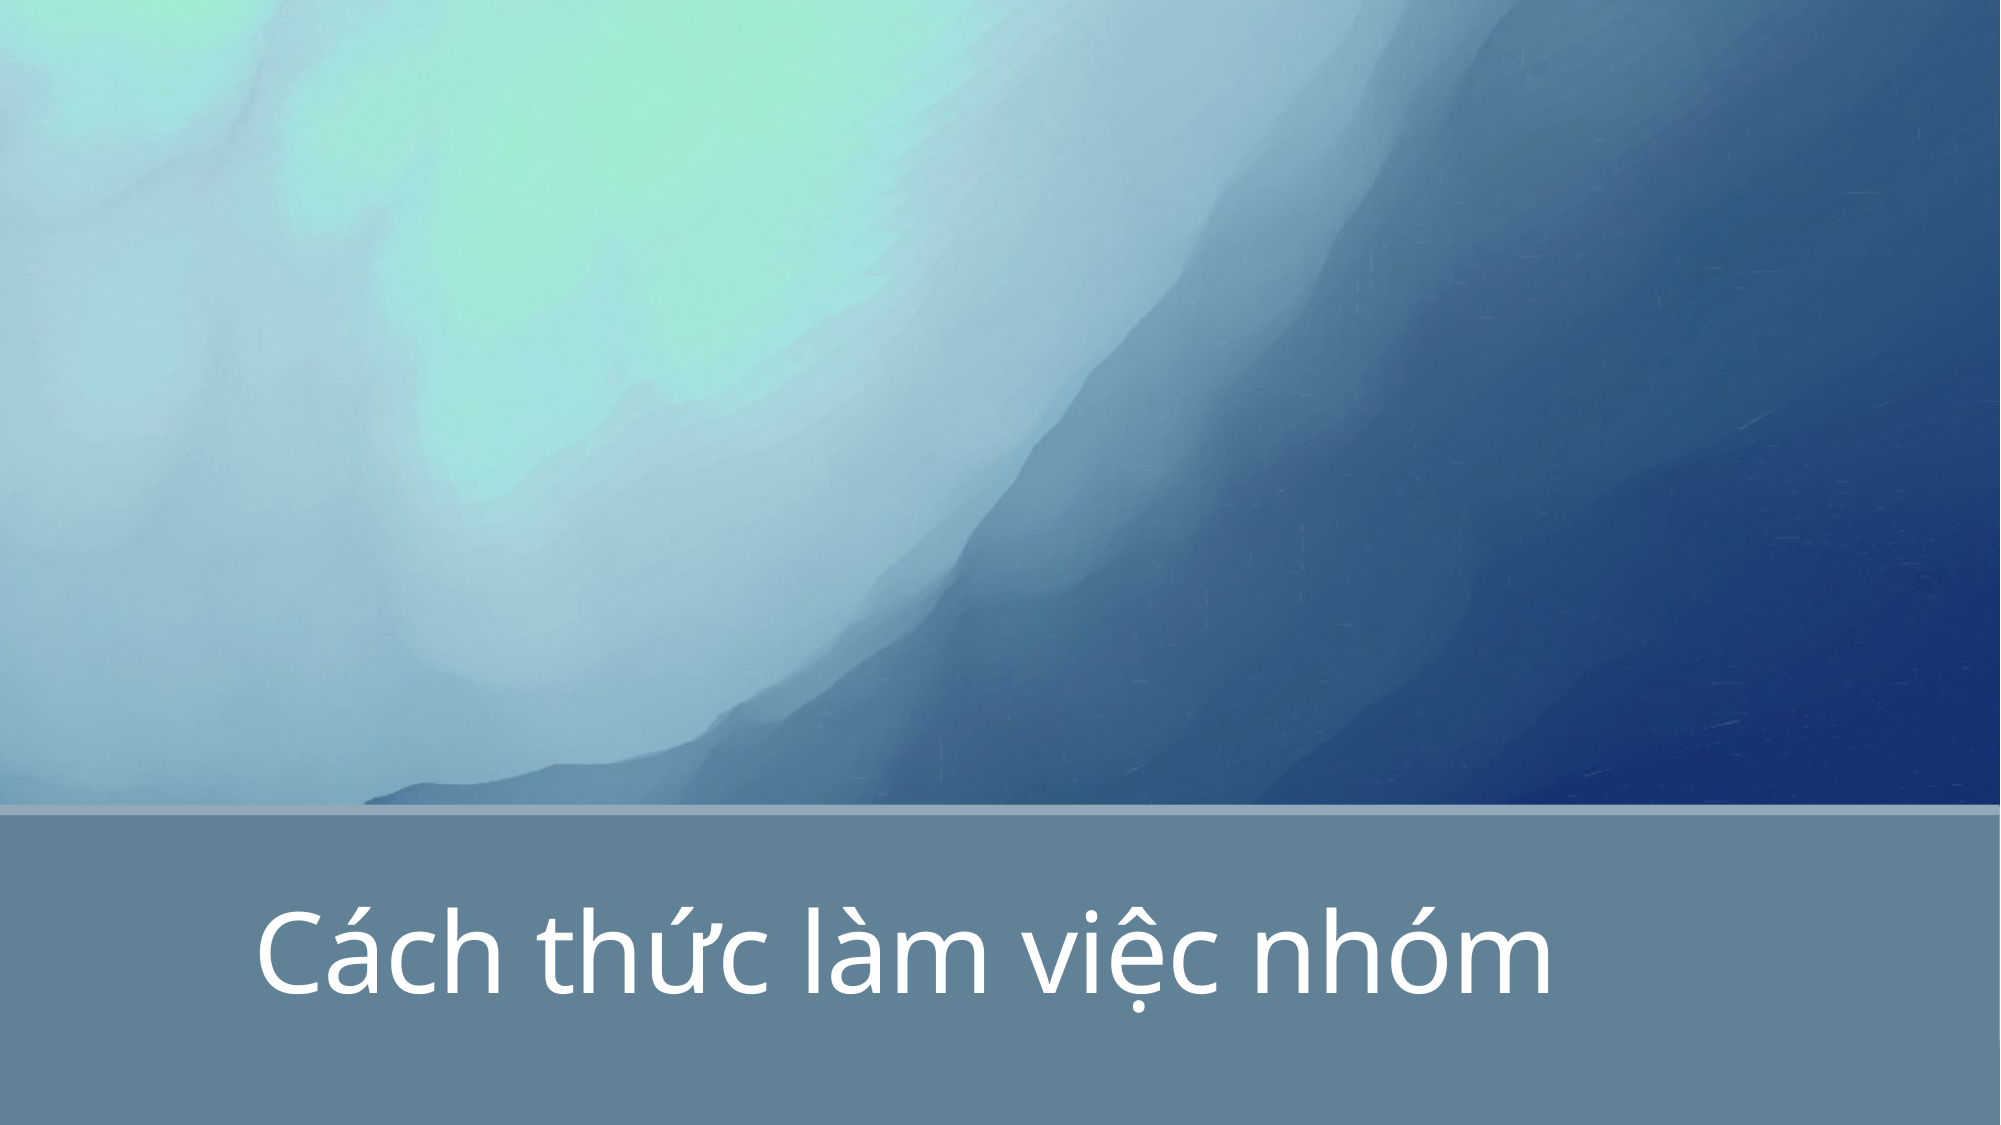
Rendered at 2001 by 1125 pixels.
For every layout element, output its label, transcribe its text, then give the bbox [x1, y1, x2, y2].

title Cách thức làm việc nhóm [238, 888, 1889, 1024]
text_box [0, 816, 2000, 1125]
picture [0, 0, 2000, 807]
